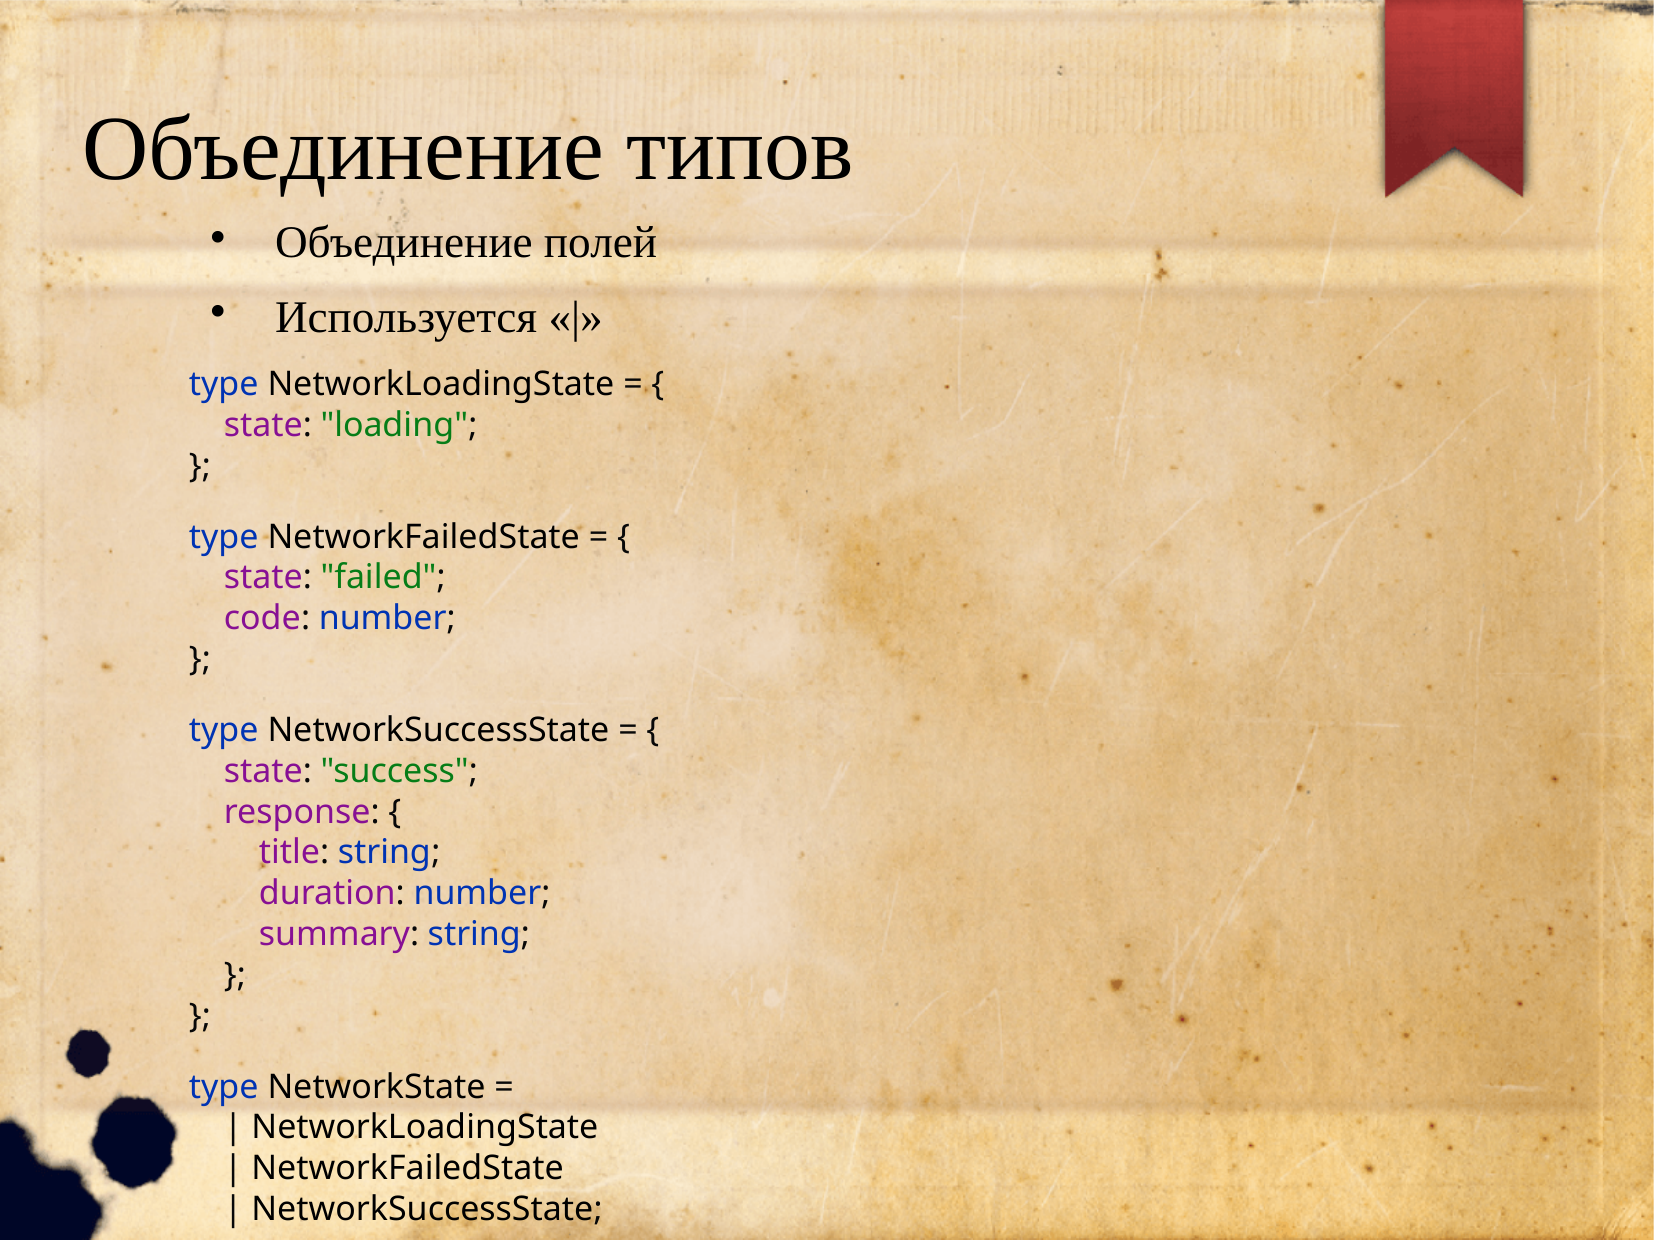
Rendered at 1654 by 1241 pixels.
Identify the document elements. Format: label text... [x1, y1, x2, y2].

text_box Объединение типов [82, 49, 1347, 237]
picture [0, 0, 1654, 1240]
text_box Объединение полей Используется «|» type NetworkLoadingState = { state: "loading"; }; type NetworkFailedState = { state: "failed"; code: number; }; type NetworkSuccessState = { state: "success"; response: { title: string; duration: number; summary: string; }; }; type NetworkState = | NetworkLoadingState | NetworkFailedState | NetworkSuccessState; [188, 212, 1538, 1229]
